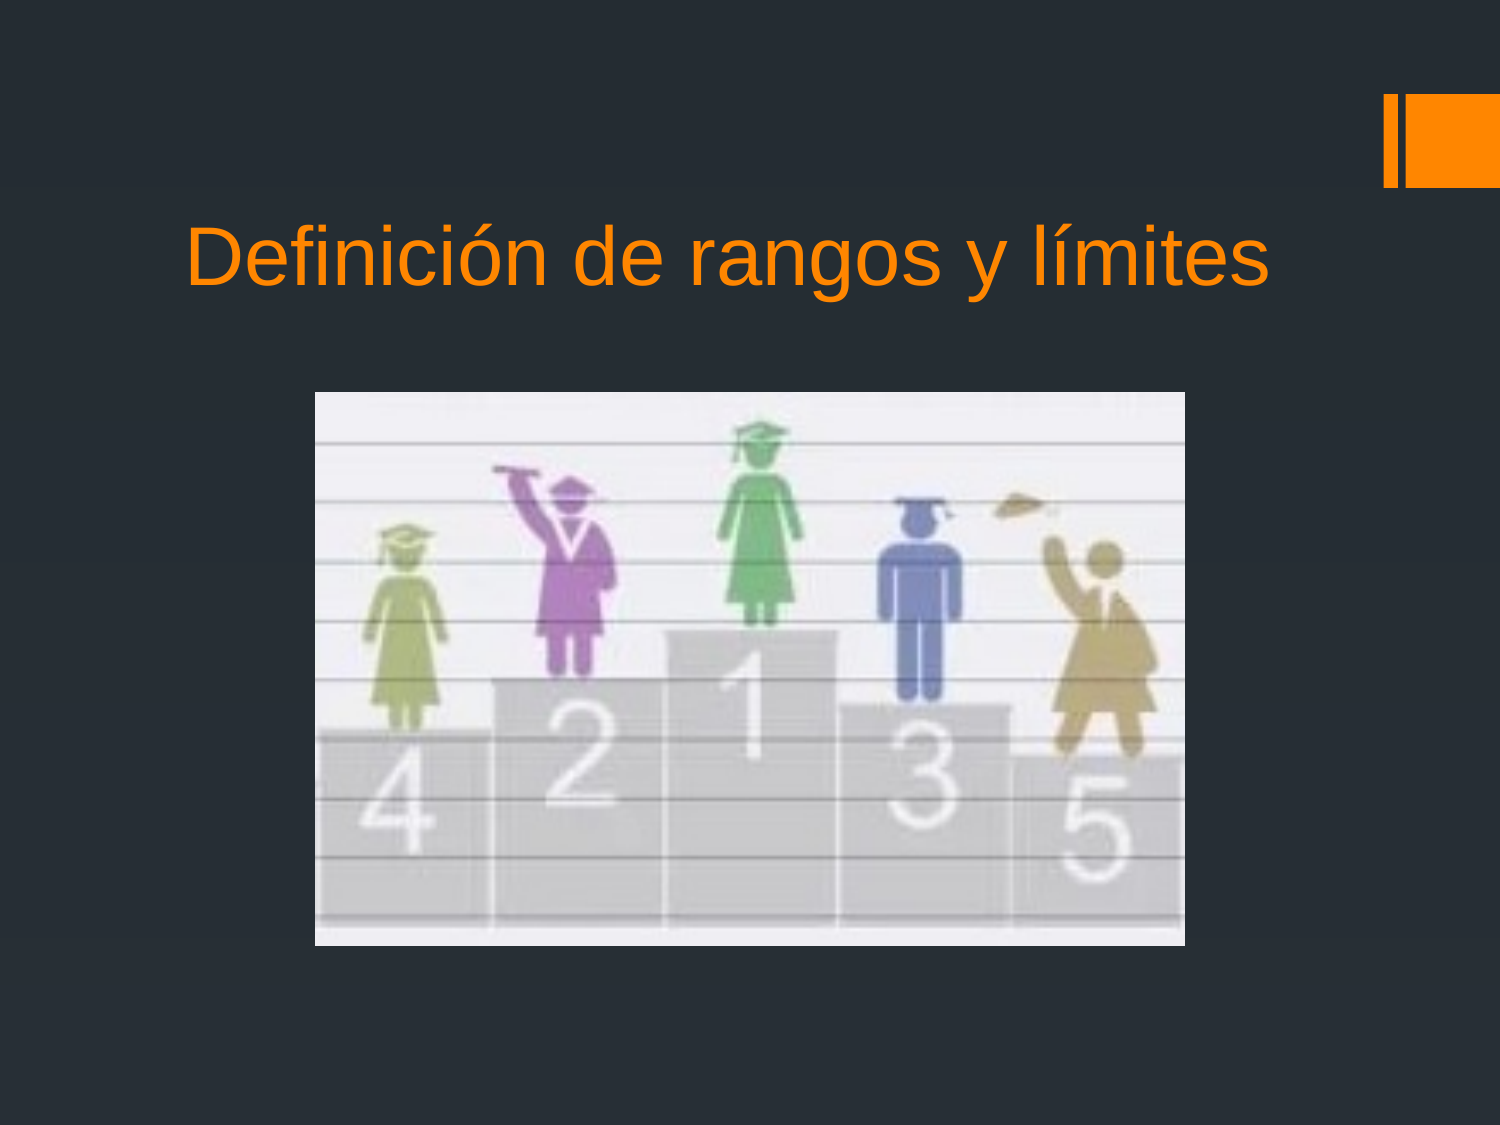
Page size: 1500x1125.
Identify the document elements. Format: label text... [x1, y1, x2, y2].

title Definición de rangos y límites [169, 120, 1370, 310]
picture [314, 392, 1186, 946]
